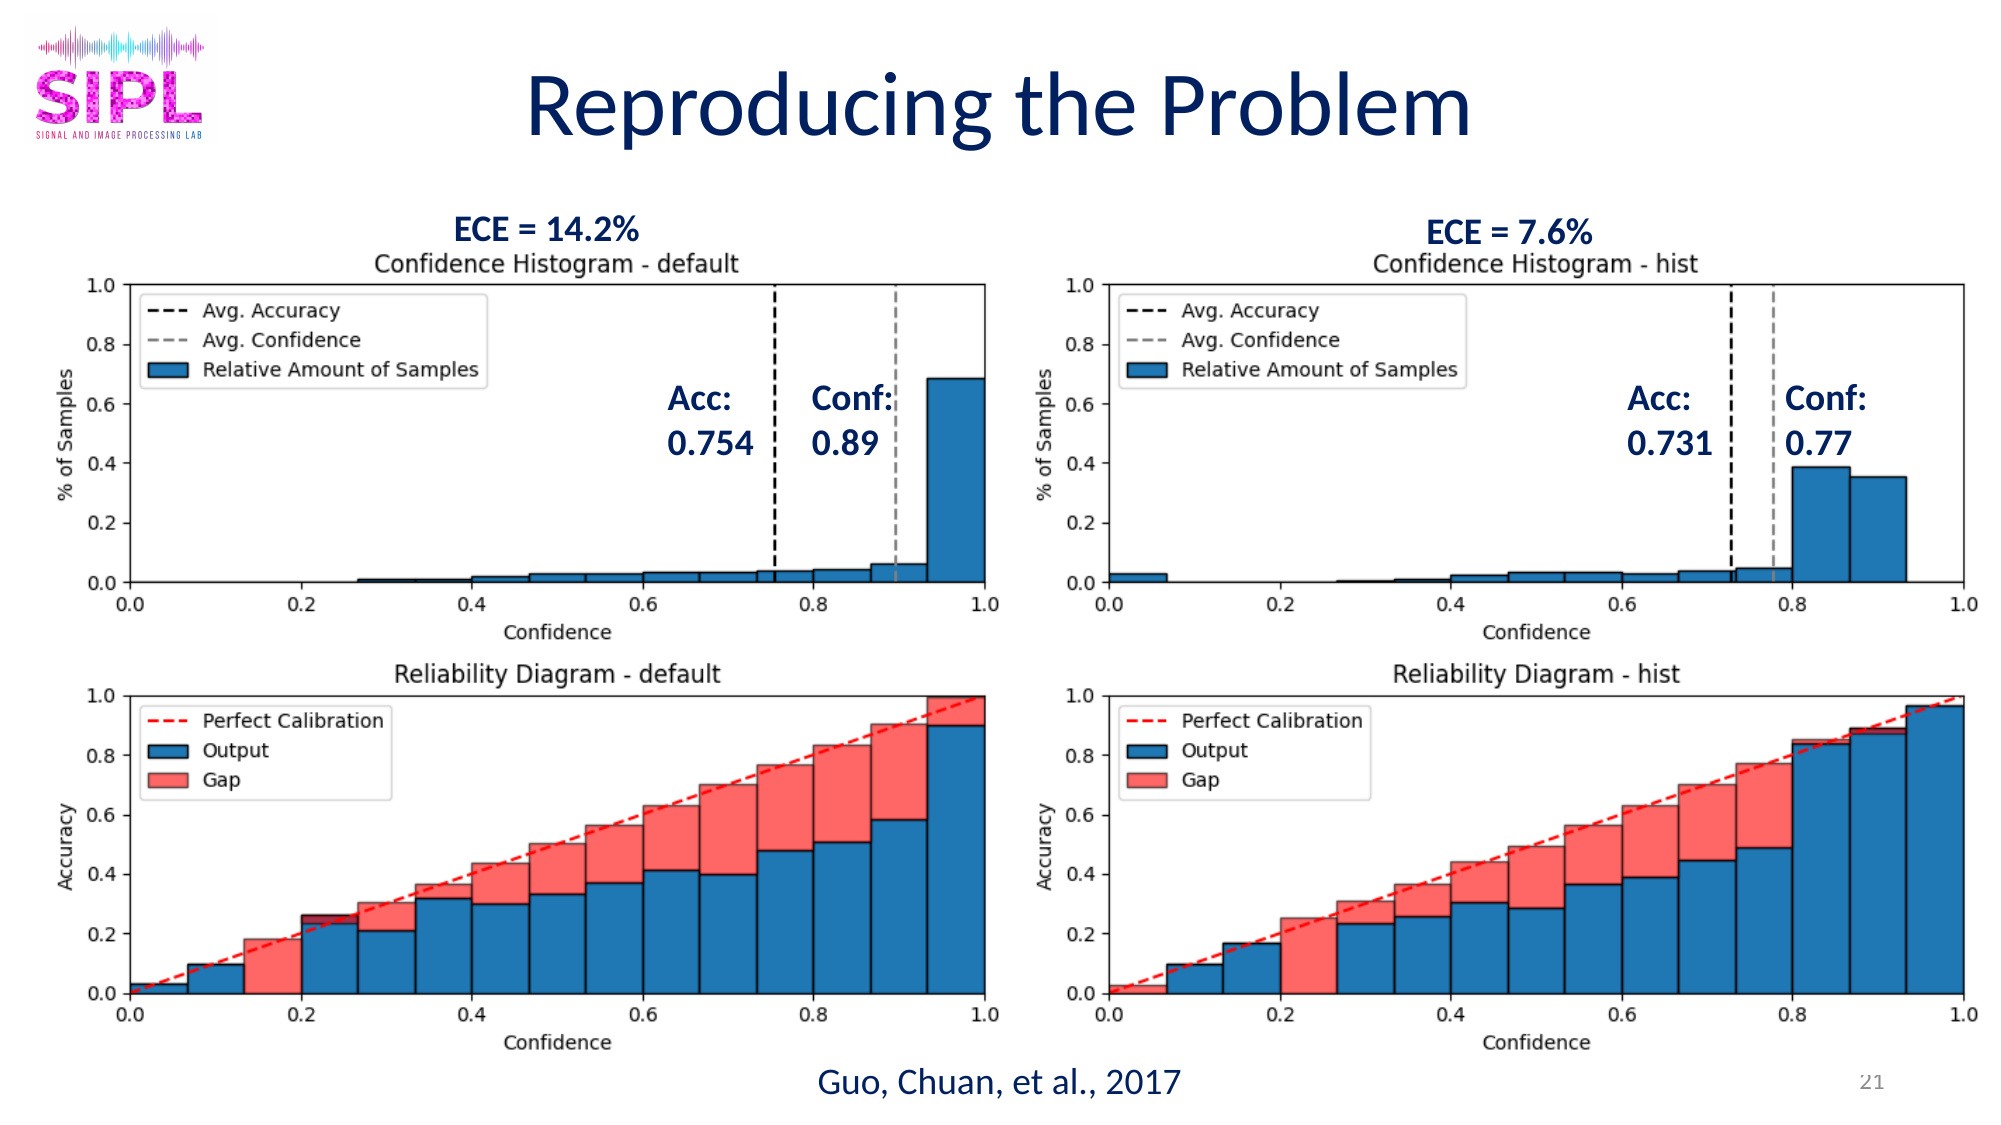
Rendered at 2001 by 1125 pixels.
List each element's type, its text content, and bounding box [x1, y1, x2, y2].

picture [24, 15, 99, 144]
text_box ECE = 7.6% [1411, 199, 1771, 230]
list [37, 231, 1015, 1076]
picture [1016, 231, 2000, 1076]
text_box Guo, Chuan, et al., 2017 [802, 1084, 1197, 1110]
slide_number 21 [1433, 1084, 1900, 1110]
text_box ECE = 14.2% [439, 196, 798, 230]
title Reproducing the Problem [99, 5, 1900, 193]
